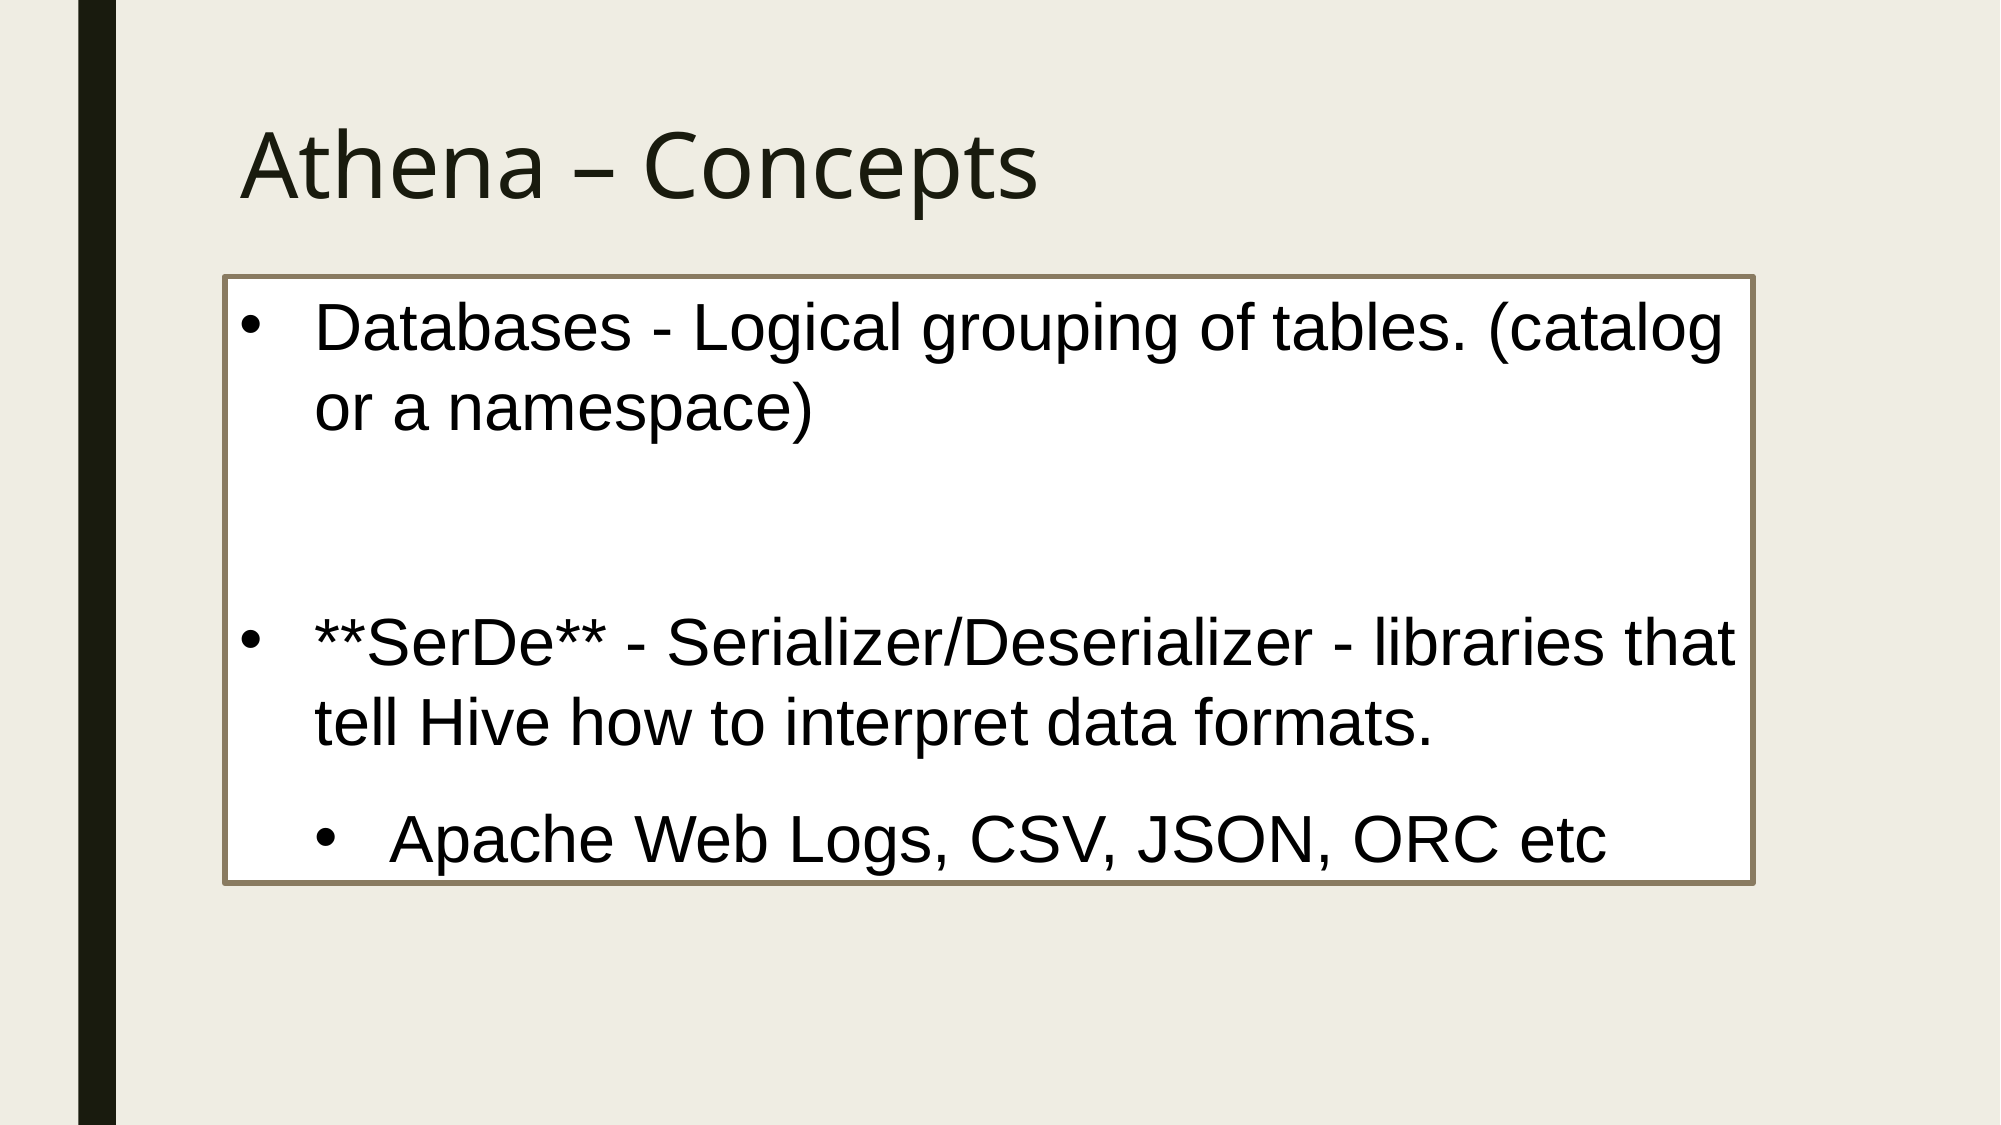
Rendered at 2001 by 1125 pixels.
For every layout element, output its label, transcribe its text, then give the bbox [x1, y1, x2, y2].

title Athena – Concepts [225, 112, 1800, 357]
text_box Databases - Logical grouping of tables. (catalog or a namespace) **SerDe** - Serializer/Deserializer - libraries that tell Hive how to interpret data formats. Apache Web Logs, CSV, JSON, ORC etc [222, 274, 1756, 886]
